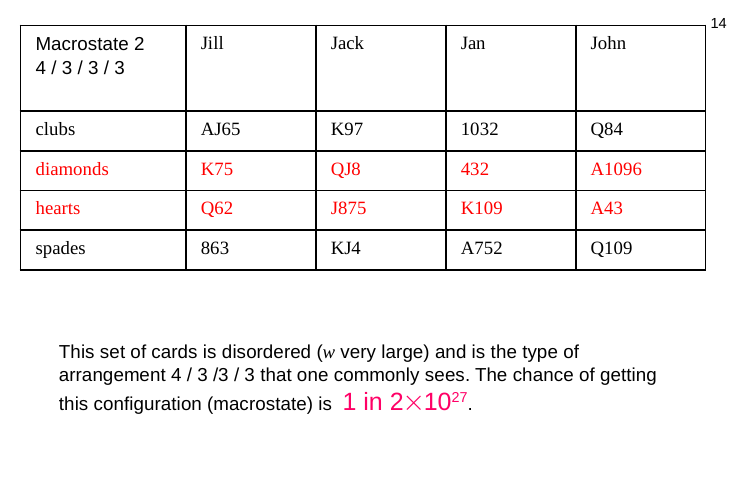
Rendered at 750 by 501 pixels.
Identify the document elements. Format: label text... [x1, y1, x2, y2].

table_cell 1032 [447, 112, 575, 150]
table_cell spades [21, 231, 185, 269]
table_cell J875 [317, 191, 445, 229]
table_cell A43 [577, 191, 705, 229]
table_cell hearts [21, 191, 185, 229]
table_cell AJ65 [187, 112, 315, 150]
table_cell K97 [317, 112, 445, 150]
table_cell clubs [21, 112, 185, 150]
table_header Macrostate 2 4 / 3 / 3 / 3 [21, 26, 185, 110]
table_cell 432 [447, 152, 575, 190]
table_cell Q84 [577, 112, 705, 150]
table_cell Q109 [577, 231, 705, 269]
table_header Jill [187, 26, 315, 110]
table_cell KJ4 [317, 231, 445, 269]
table_cell K75 [187, 152, 315, 190]
table_cell Q62 [187, 191, 315, 229]
table_cell A1096 [577, 152, 705, 190]
table_header Jan [447, 26, 575, 110]
table_cell A752 [447, 231, 575, 269]
table_header Jack [317, 26, 445, 110]
slide_number 14 [558, 10, 734, 46]
table_cell QJ8 [317, 152, 445, 190]
table_cell K109 [447, 191, 575, 229]
table_cell diamonds [21, 152, 185, 190]
table_cell 863 [187, 231, 315, 269]
table_header John [577, 26, 705, 110]
text_box This set of cards is disordered (w very large) and is the type of arrangement 4 / 3 /3 / 3 that one commonly sees. The chance of getting this configuration (macrostate) is 1 in 21027. [44, 332, 694, 423]
